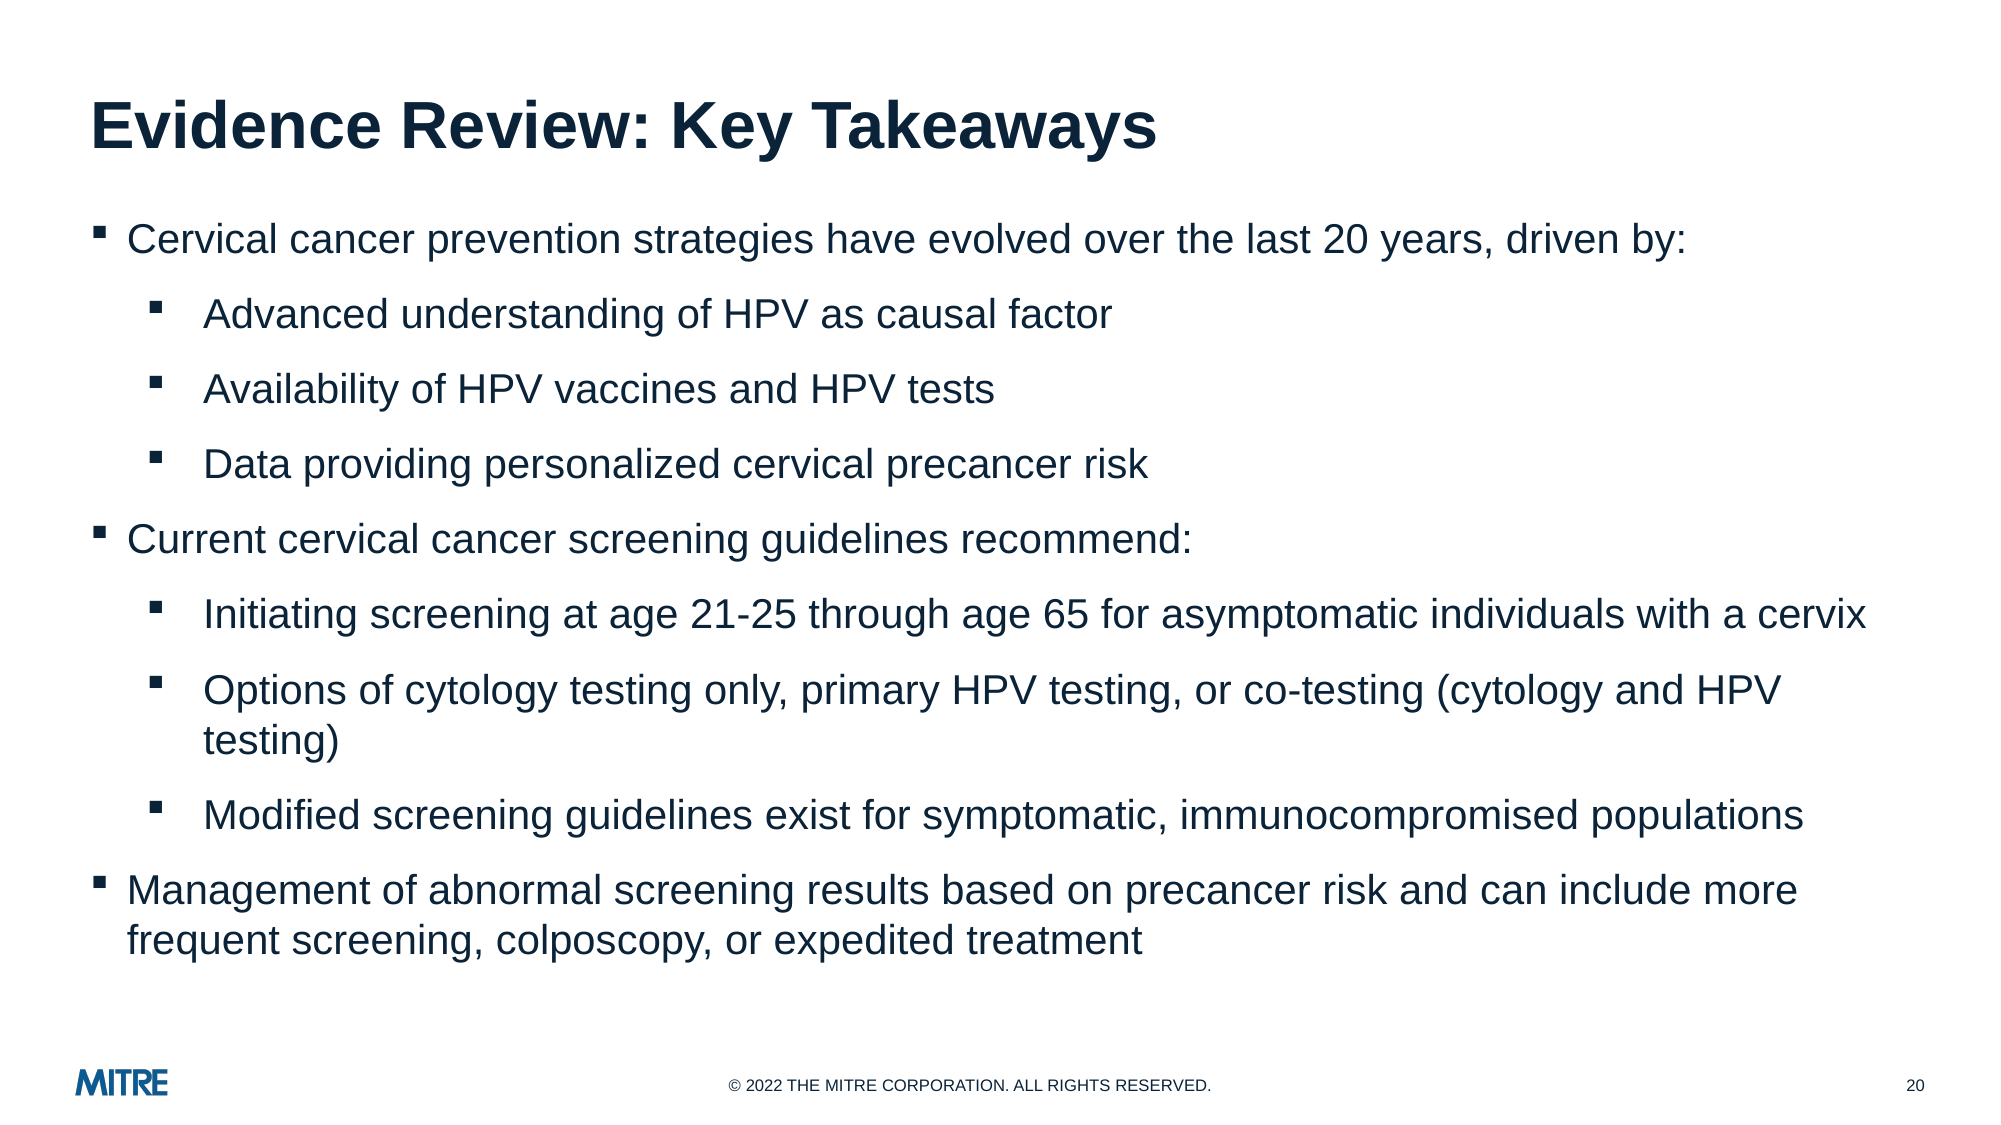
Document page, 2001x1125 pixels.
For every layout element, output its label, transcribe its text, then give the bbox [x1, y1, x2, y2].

picture [71, 1063, 174, 1103]
list Cervical cancer prevention strategies have evolved over the last 20 years, driven by: Advanced understanding of HPV as causal factor Availability of HPV vaccines and HPV tests Data providing personalized cervical precancer risk Current cervical cancer screening guidelines recommend: Initiating screening at age 21-25 through age 65 for asymptomatic individuals with a cervix Options of cytology testing only, primary HPV testing, or co-testing (cytology and HPV testing) Modified screening guidelines exist for symptomatic, immunocompromised populations Management of abnormal screening results based on precancer risk and can include more frequent screening, colposcopy, or expedited treatment [75, 204, 1929, 1025]
title Evidence Review: Key Takeaways [75, 65, 1925, 179]
slide_number 20 [1793, 1064, 1925, 1106]
